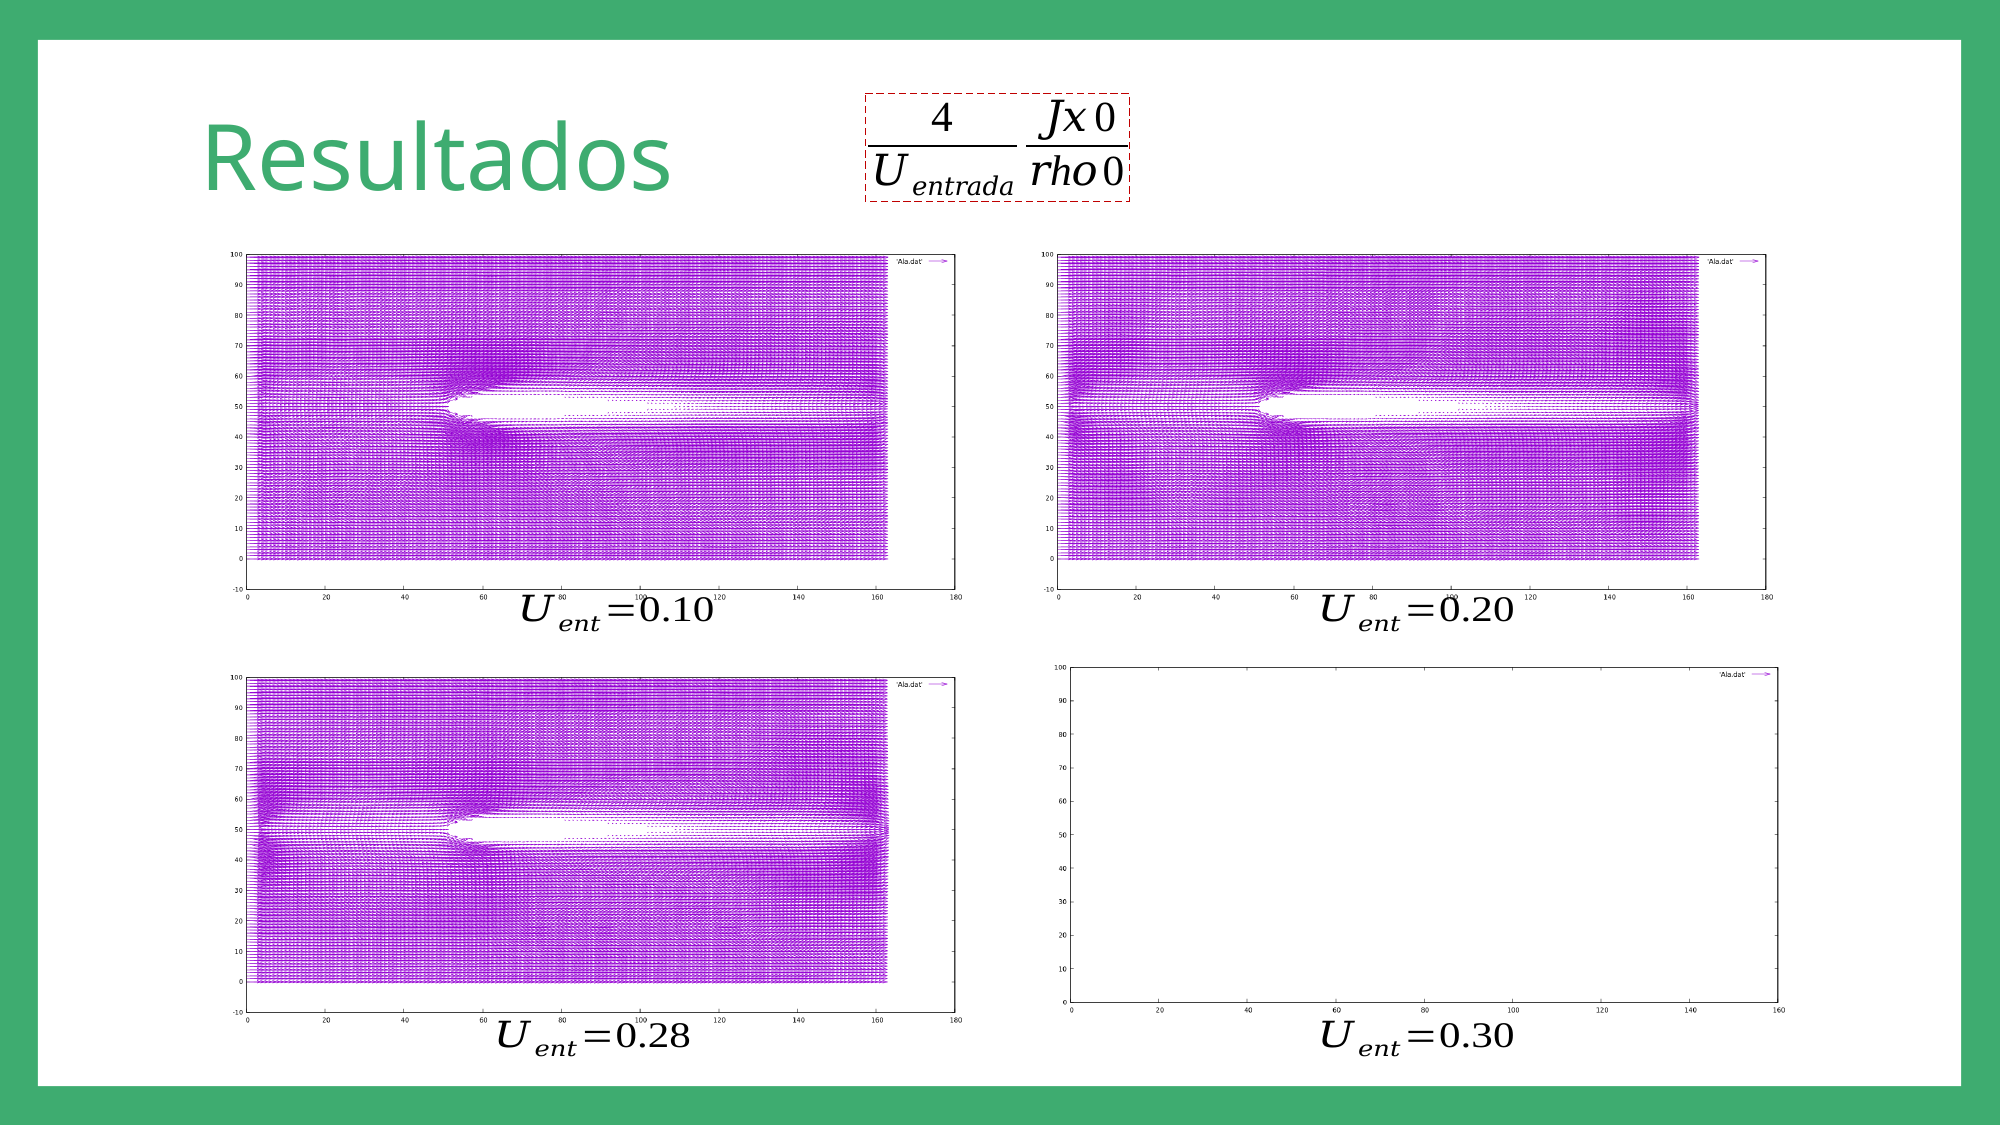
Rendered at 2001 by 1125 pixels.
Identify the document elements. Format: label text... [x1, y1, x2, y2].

picture [221, 245, 966, 604]
text_box Resultados [185, 49, 1806, 272]
picture [1045, 659, 1790, 1017]
picture [221, 669, 966, 1028]
picture [1032, 245, 1778, 604]
